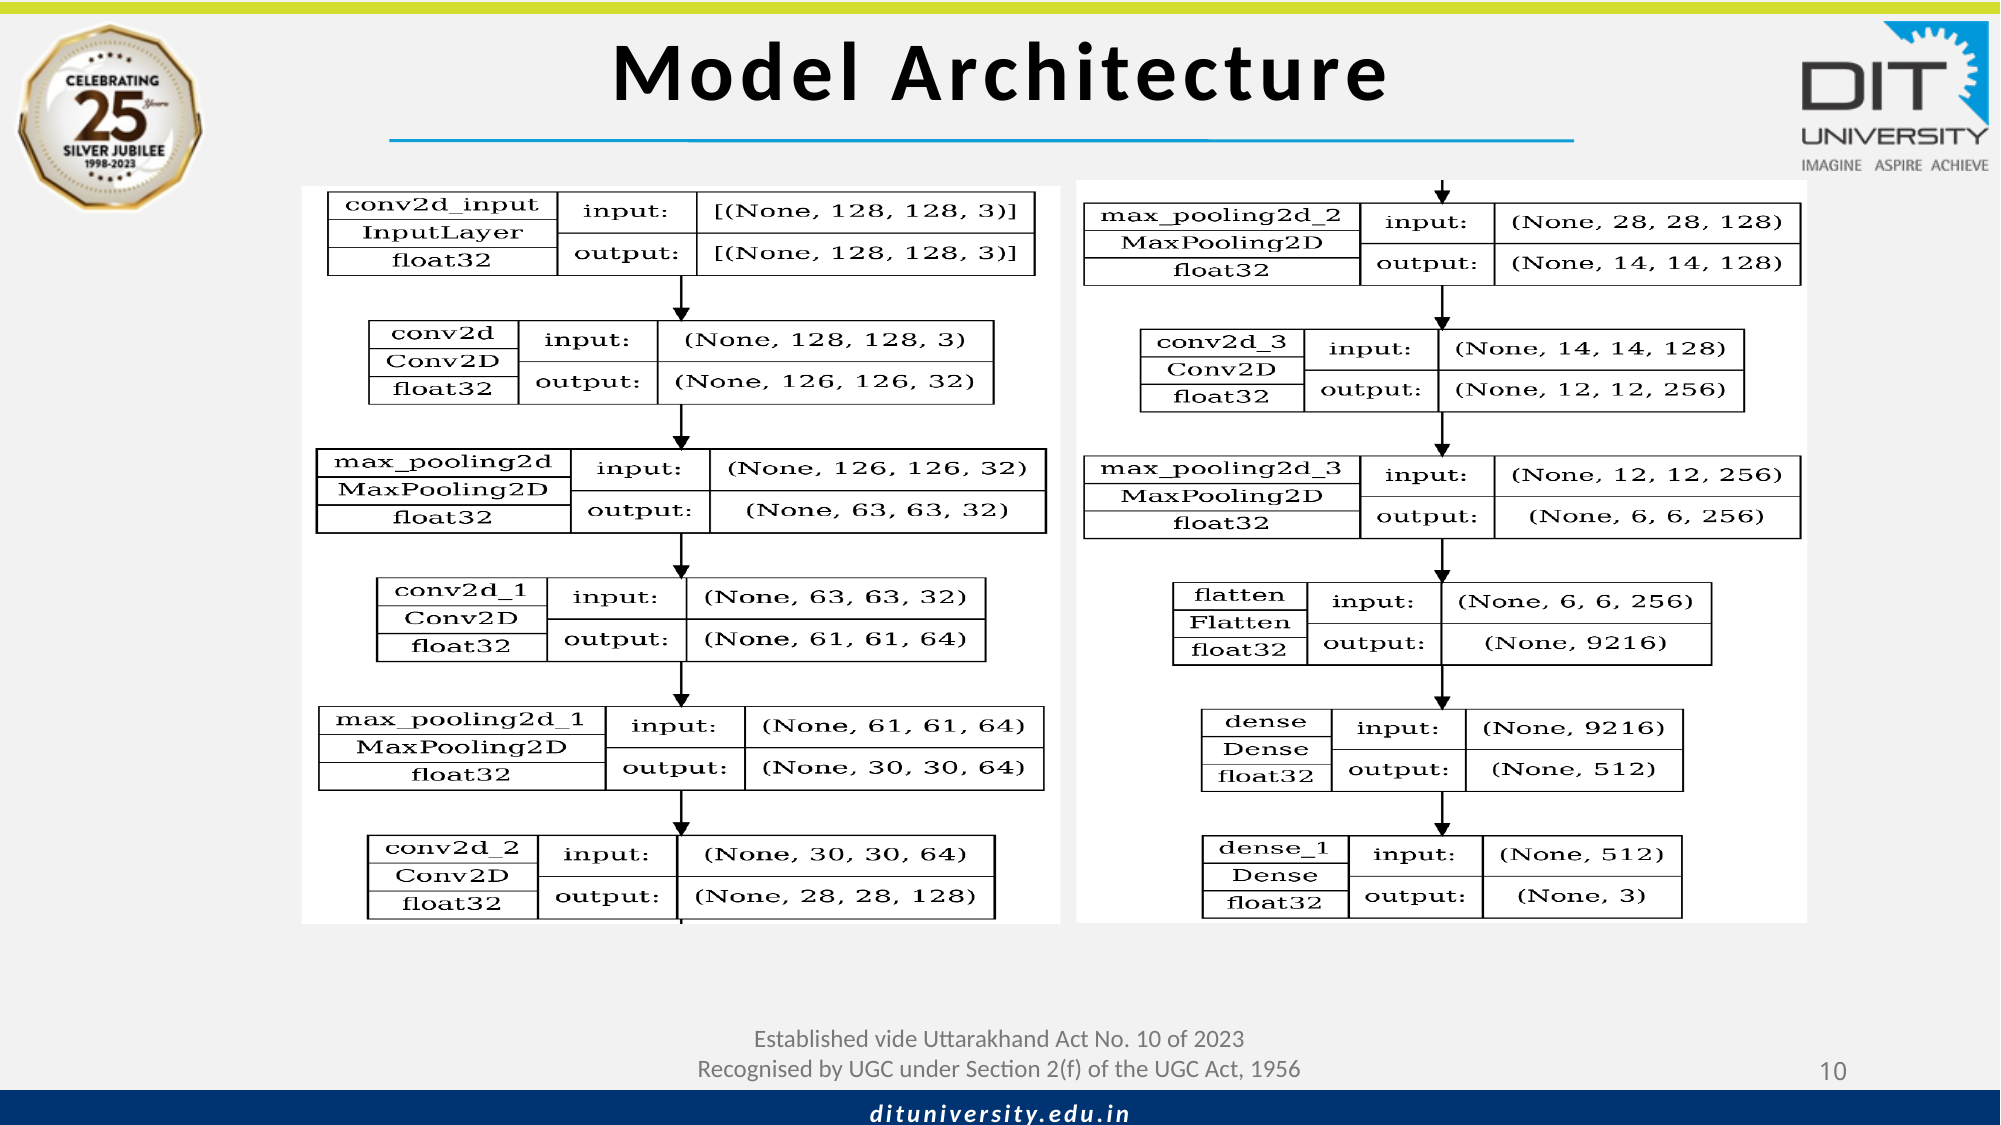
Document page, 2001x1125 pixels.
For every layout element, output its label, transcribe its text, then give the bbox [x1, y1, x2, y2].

footer Established vide Uttarakhand Act No. 10 of 2023 Recognised by UGC under Section 2(f) of the UGC Act, 1956 dituniversity.edu.in [0, 1025, 2000, 1109]
title Model Architecture [249, 14, 1750, 127]
picture [1802, 20, 1989, 172]
picture [300, 185, 1062, 925]
footer Established vide Uttarakhand Act No. 10 of 2023 Recognised by UGC under Section 2(f) of the UGC Act, 1956 dituniversity.edu.in [0, 1111, 2000, 1125]
picture [0, 7, 239, 243]
picture [1075, 180, 1808, 924]
slide_number 10 [1412, 1042, 1863, 1103]
